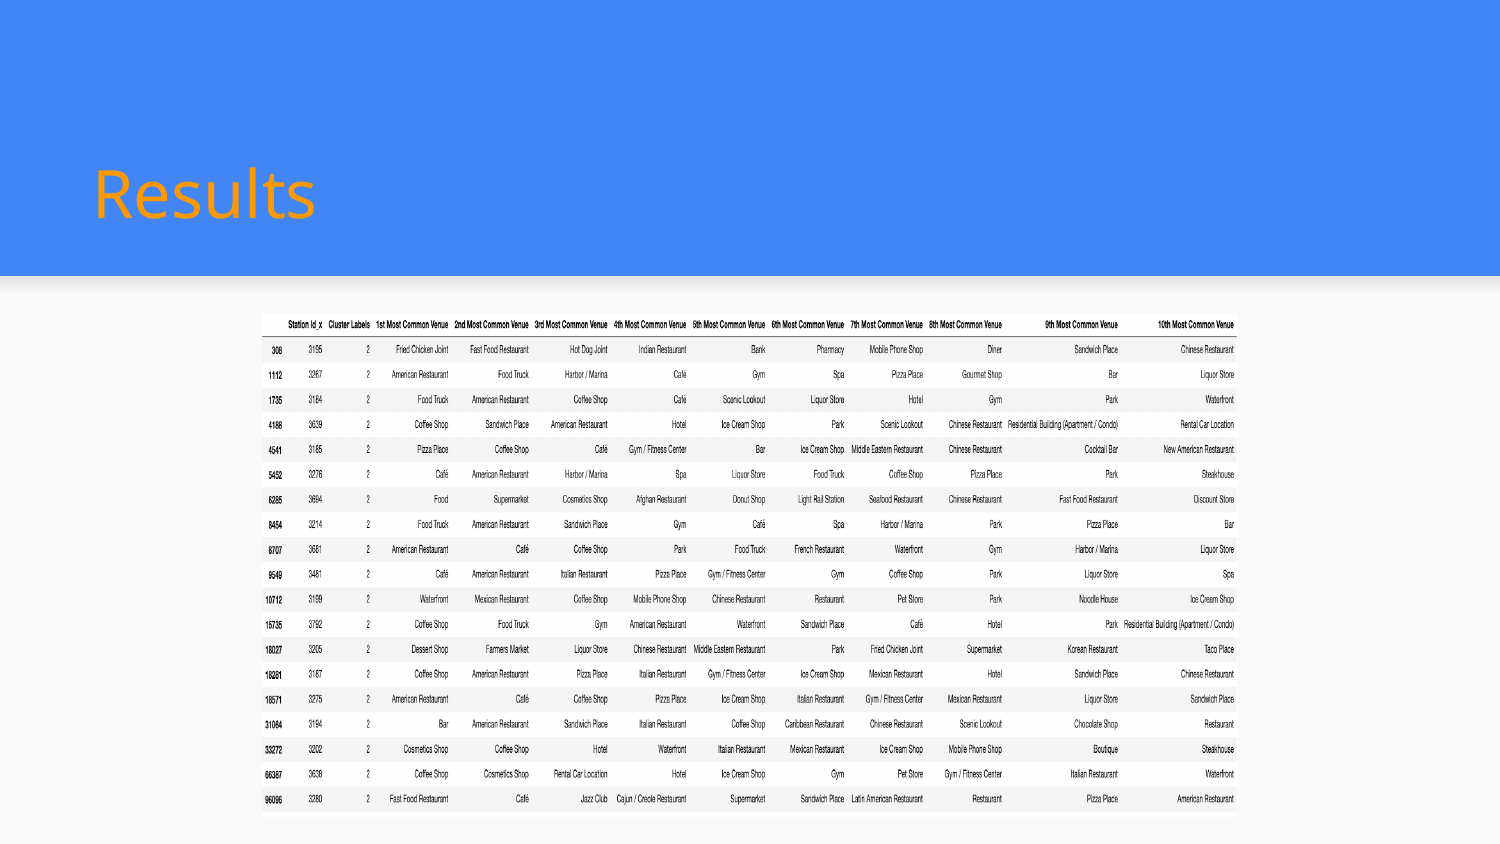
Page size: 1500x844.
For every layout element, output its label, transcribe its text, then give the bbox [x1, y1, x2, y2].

title Results [77, 121, 1427, 248]
picture [262, 314, 1238, 817]
